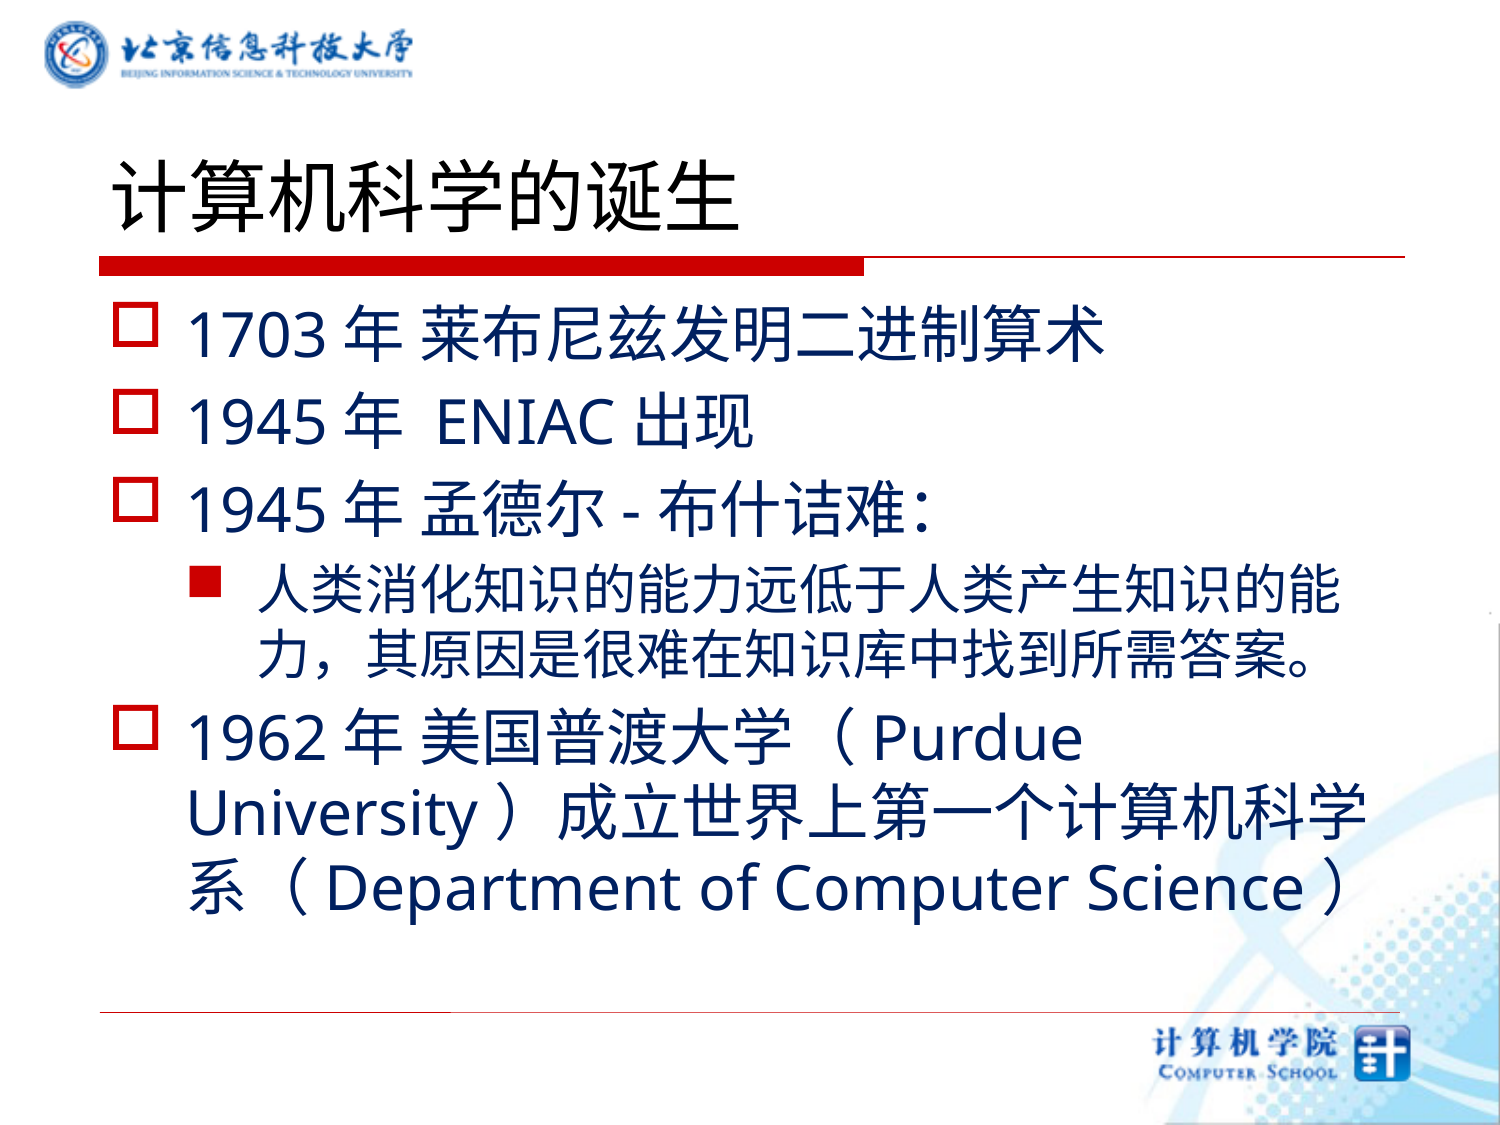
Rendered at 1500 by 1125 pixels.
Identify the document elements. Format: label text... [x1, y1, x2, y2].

list 1703年 莱布尼兹发明二进制算术 1945年 ENIAC出现 1945年 孟德尔-布什诘难： 人类消化知识的能力远低于人类产生知识的能力，其原因是很难在知识库中找到所需答案。 1962年 美国普渡大学（Purdue University）成立世界上第一个计算机科学系（Department of Computer Science） [92, 287, 1406, 988]
picture [0, 0, 1500, 1125]
title 计算机科学的诞生 [93, 49, 1407, 250]
